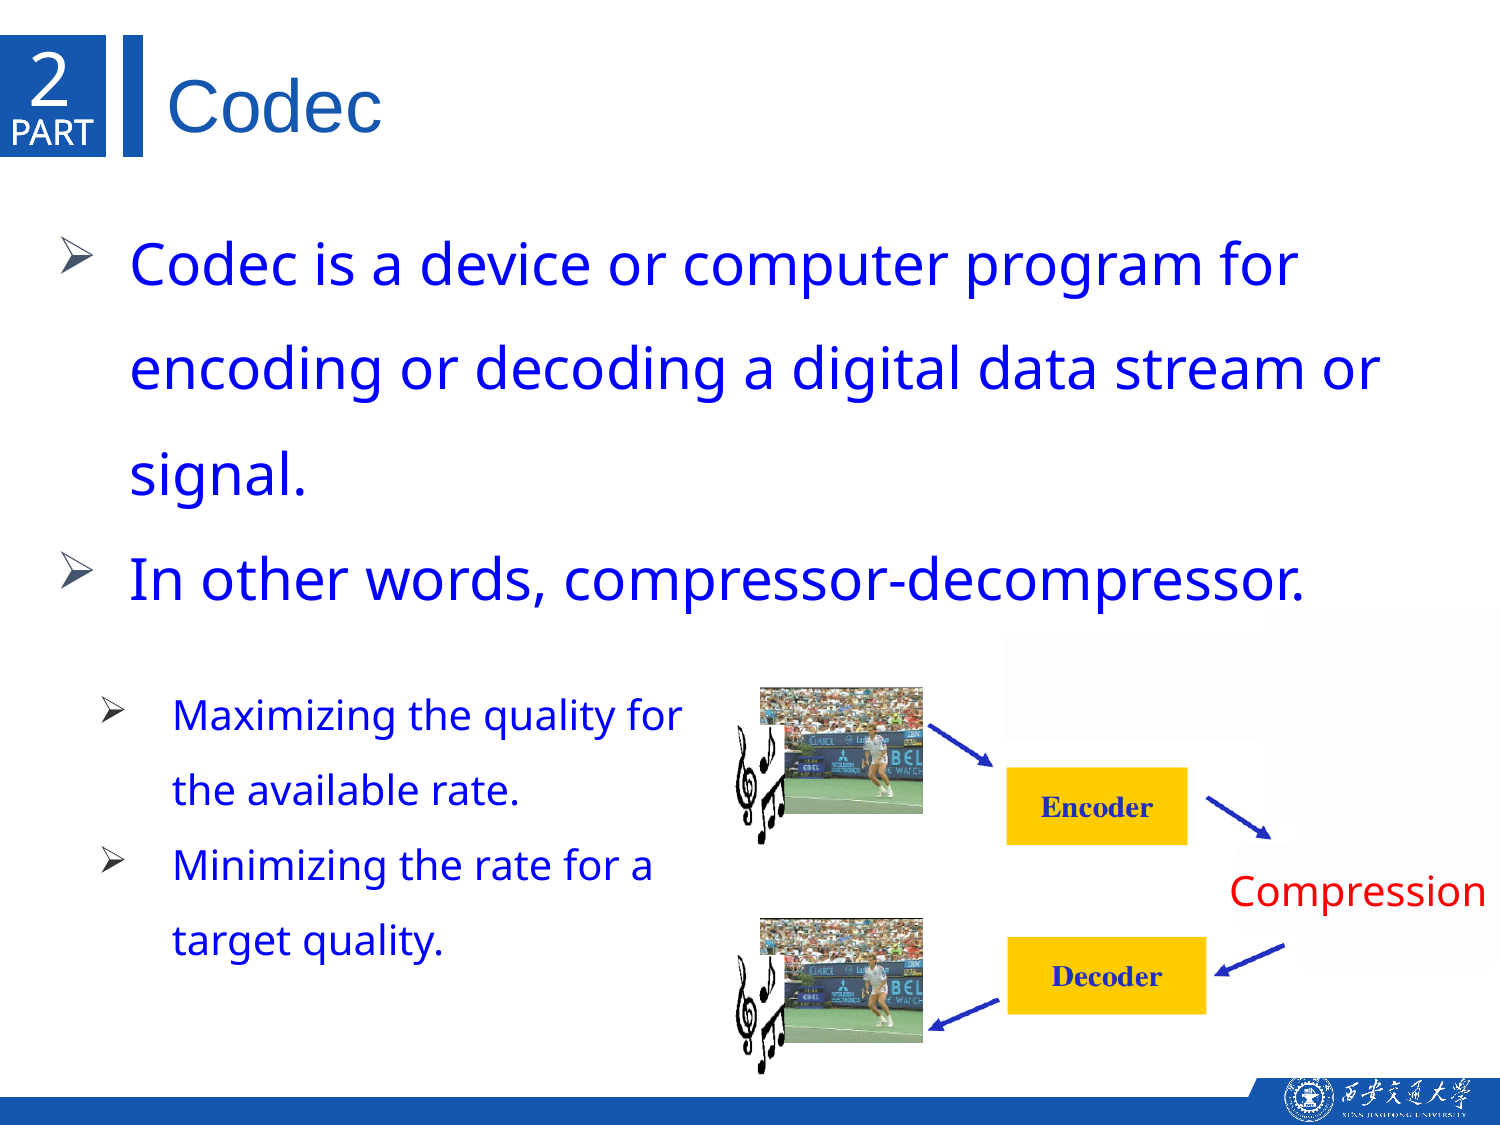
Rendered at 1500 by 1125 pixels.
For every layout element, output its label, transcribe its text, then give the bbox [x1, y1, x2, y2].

text_box Codec [151, 50, 398, 156]
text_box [702, 609, 1500, 1078]
text_box 2 [14, 23, 87, 109]
text_box [122, 34, 144, 158]
text_box Maximizing the quality for the available rate. Minimizing the rate for a target quality. [17, 656, 721, 1125]
text_box Codec is a device or computer program for encoding or decoding a digital data stream or signal. In other words, compressor-decompressor. [41, 184, 1447, 656]
text_box [0, 34, 107, 158]
text_box PART [9, 109, 95, 153]
